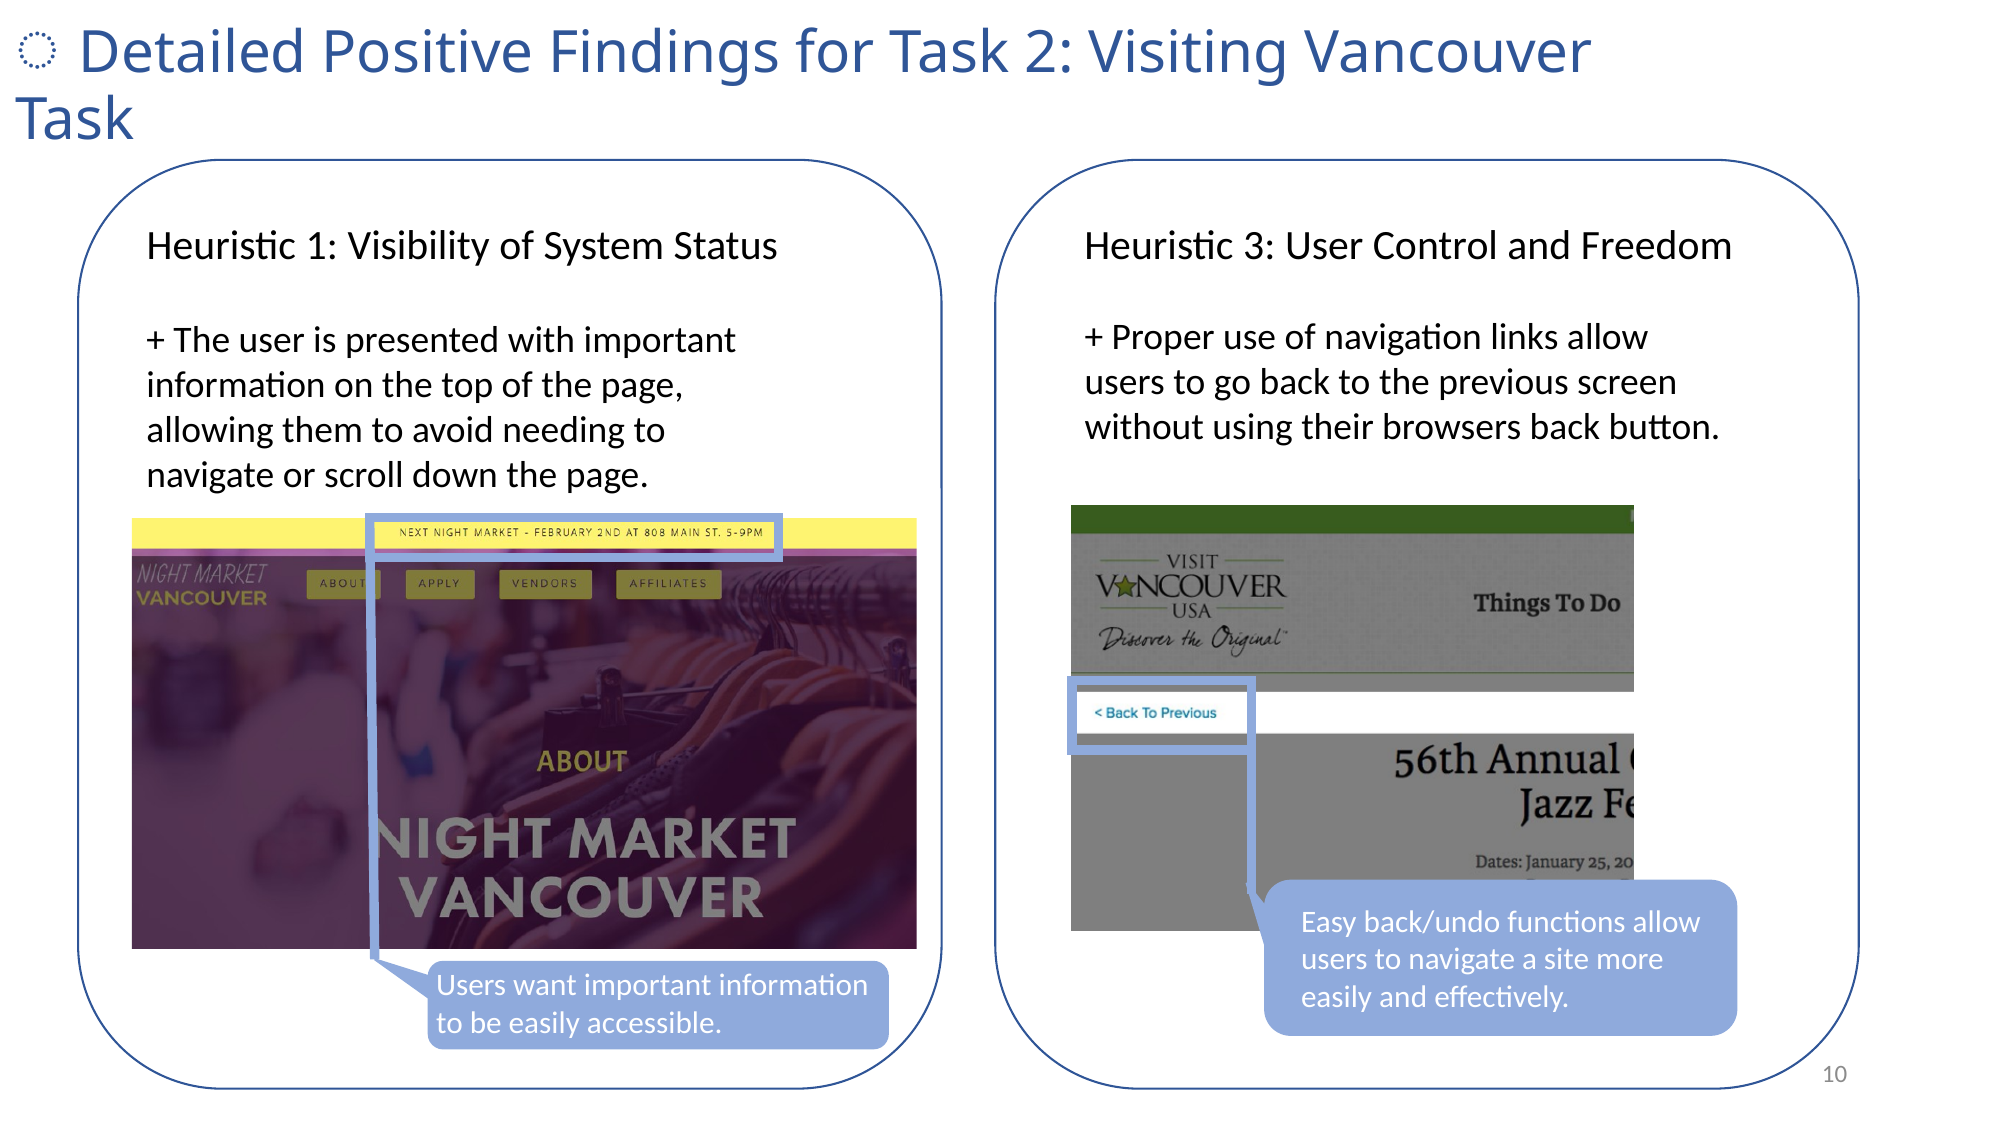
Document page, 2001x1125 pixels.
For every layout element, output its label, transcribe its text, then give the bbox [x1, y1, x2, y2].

text_box [994, 158, 1860, 1090]
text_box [78, 159, 942, 1089]
title ◌ Detailed Positive Findings for Task 2: Visiting Vancouver Task [0, 0, 1725, 160]
slide_number 10 [1412, 1042, 1863, 1103]
picture [1071, 506, 1634, 932]
